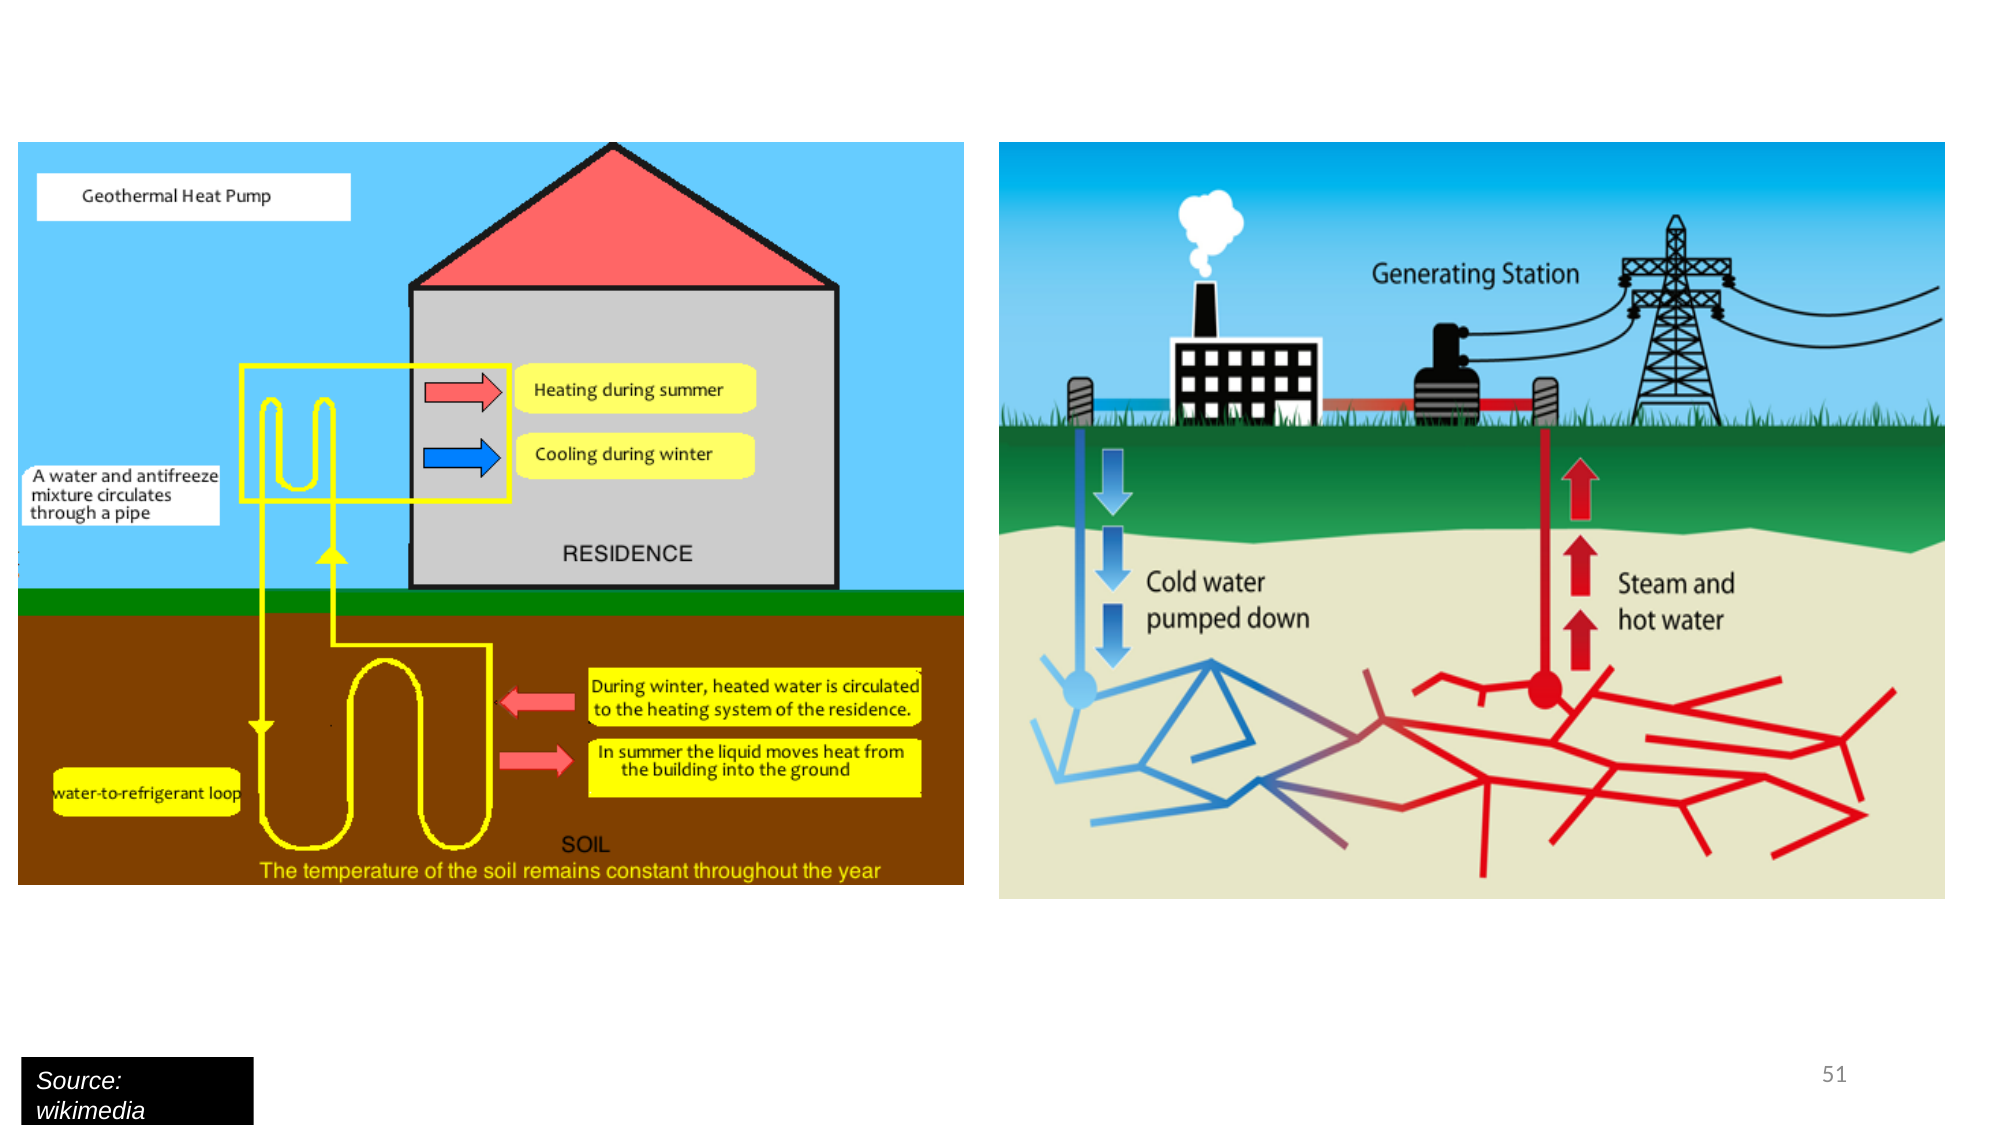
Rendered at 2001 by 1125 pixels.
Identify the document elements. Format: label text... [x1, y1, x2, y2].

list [999, 142, 1945, 899]
text_box Source: wikimedia [21, 1057, 254, 1125]
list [18, 142, 964, 885]
slide_number 51 [1412, 1042, 1863, 1103]
